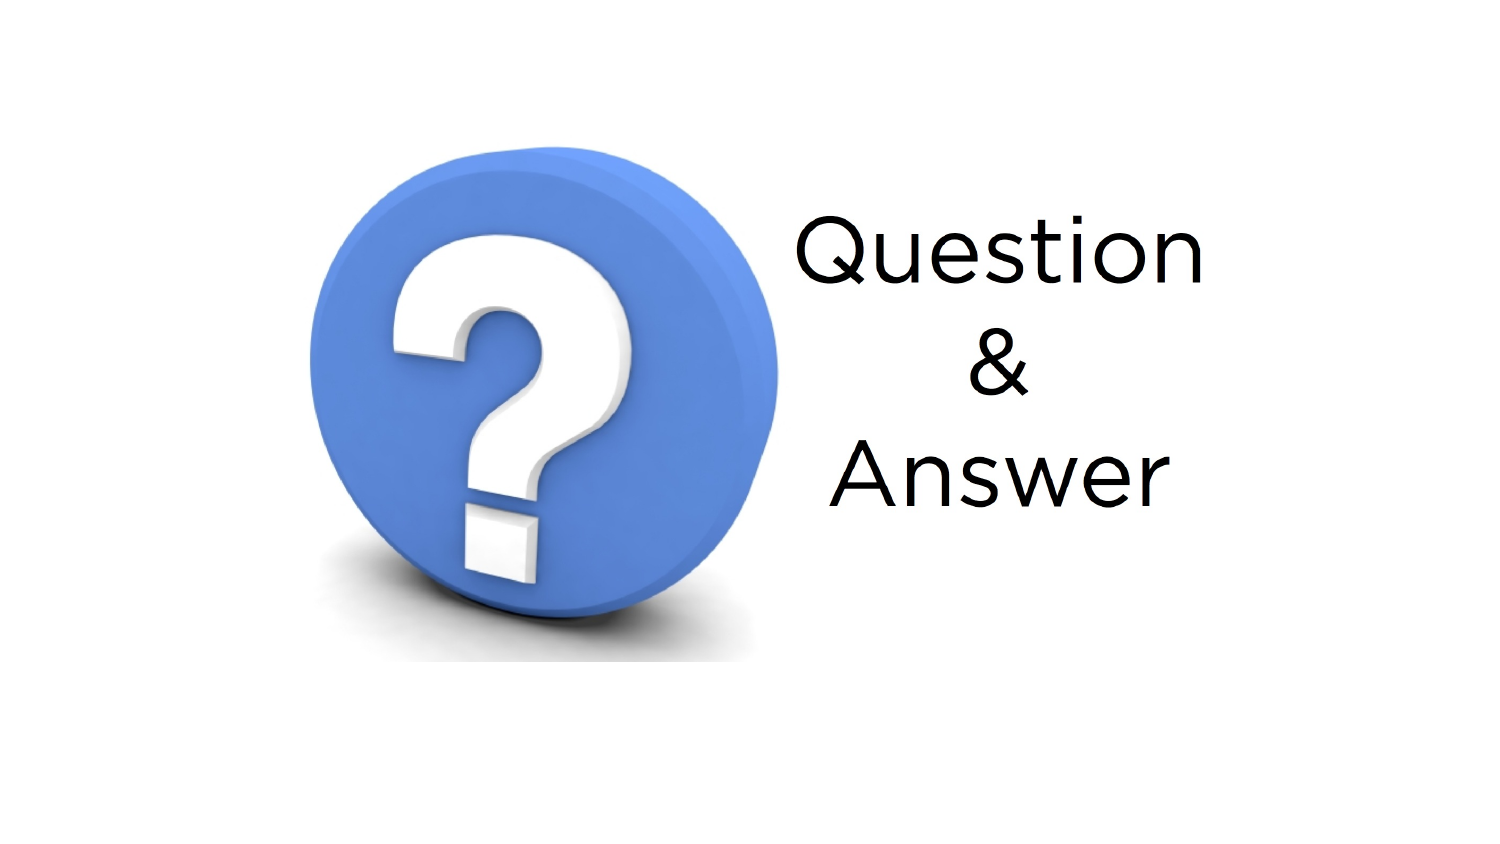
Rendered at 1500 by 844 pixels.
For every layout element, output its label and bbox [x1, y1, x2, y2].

picture [292, 129, 1208, 663]
